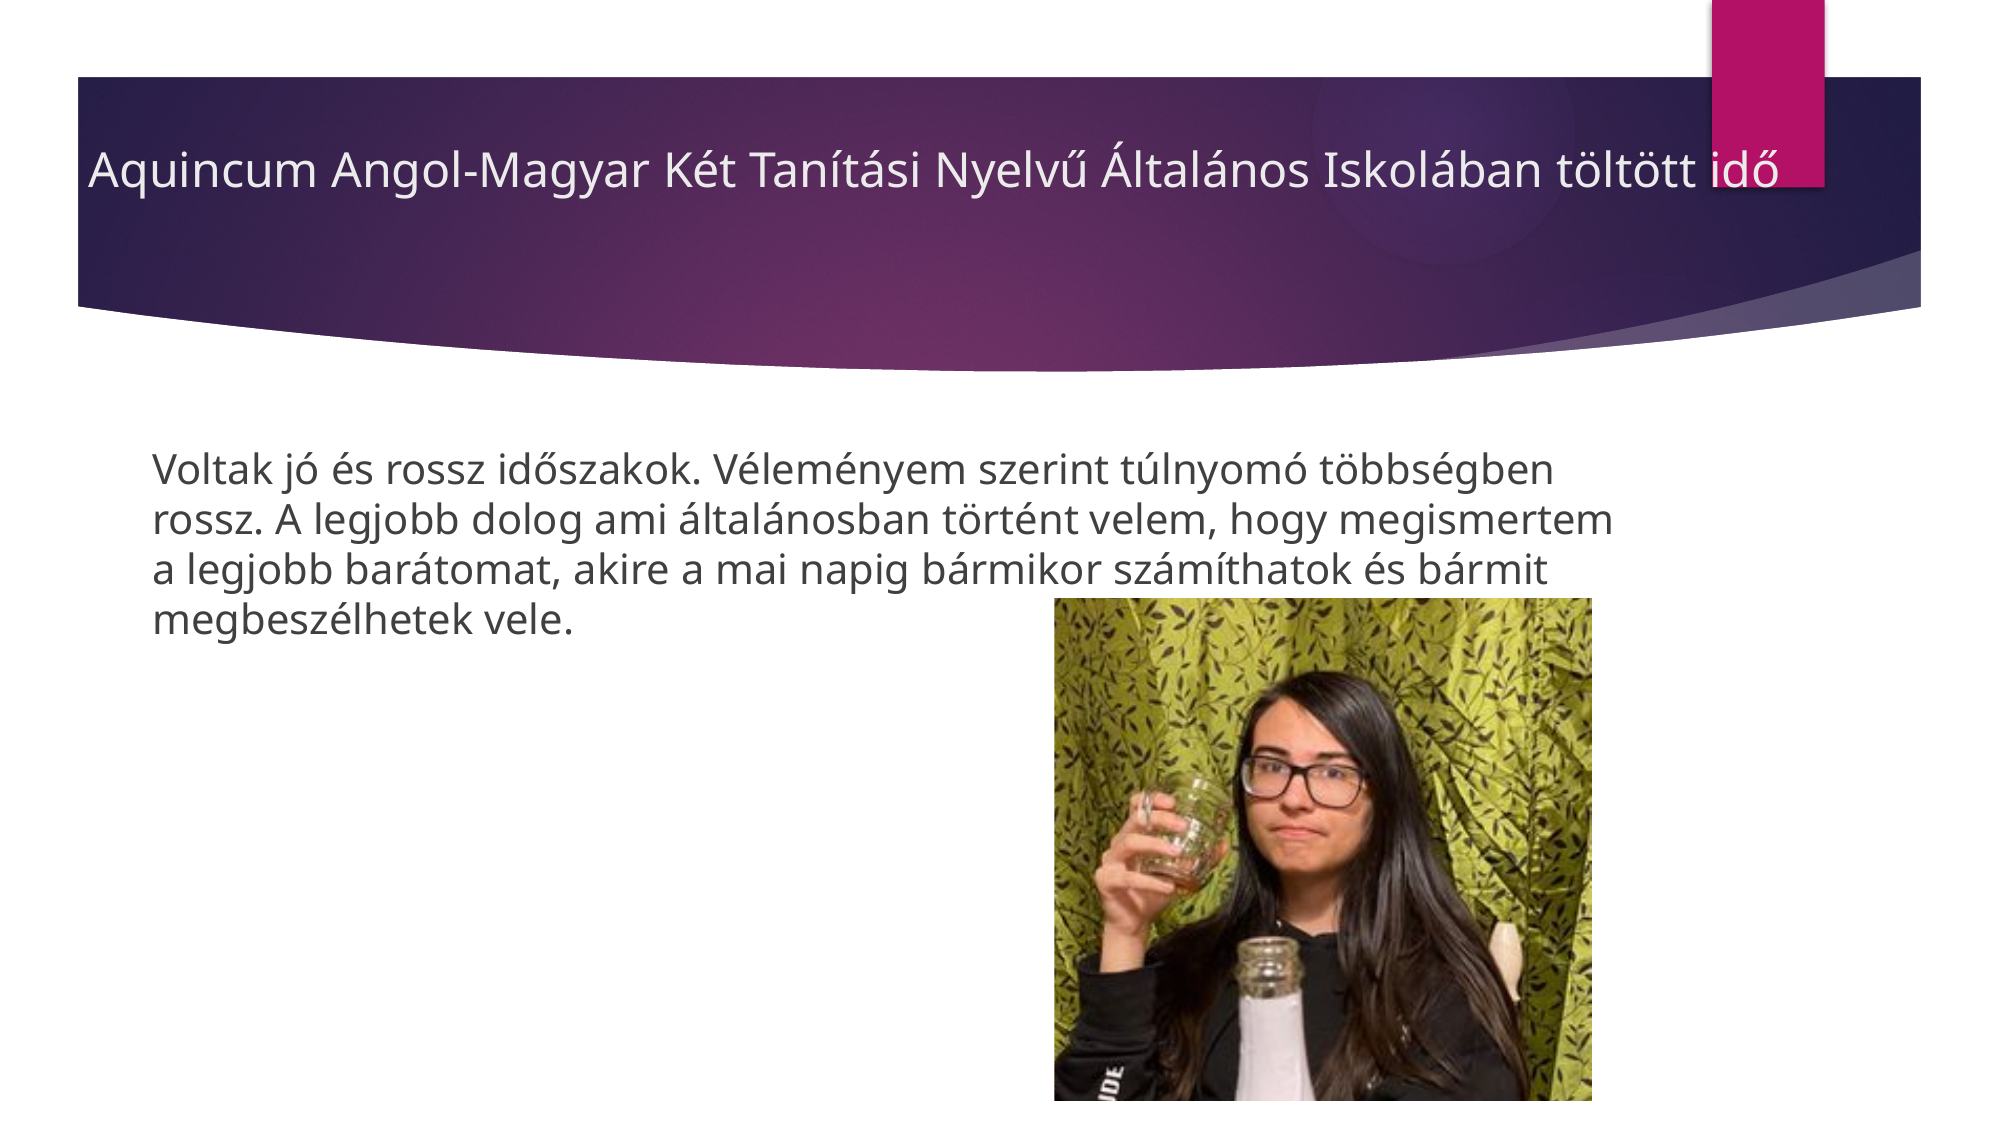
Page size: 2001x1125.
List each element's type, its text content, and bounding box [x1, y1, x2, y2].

list Voltak jó és rossz időszakok. Véleményem szerint túlnyomó többségben rossz. A legjobb dolog ami általánosban történt velem, hogy megismertem a legjobb barátomat, akire a mai napig bármikor számíthatok és bármit megbeszélhetek vele. [137, 369, 1638, 988]
title Aquincum Angol-Magyar Két Tanítási Nyelvű Általános Iskolában töltött idő [73, 52, 1799, 232]
picture [1053, 598, 1593, 1101]
